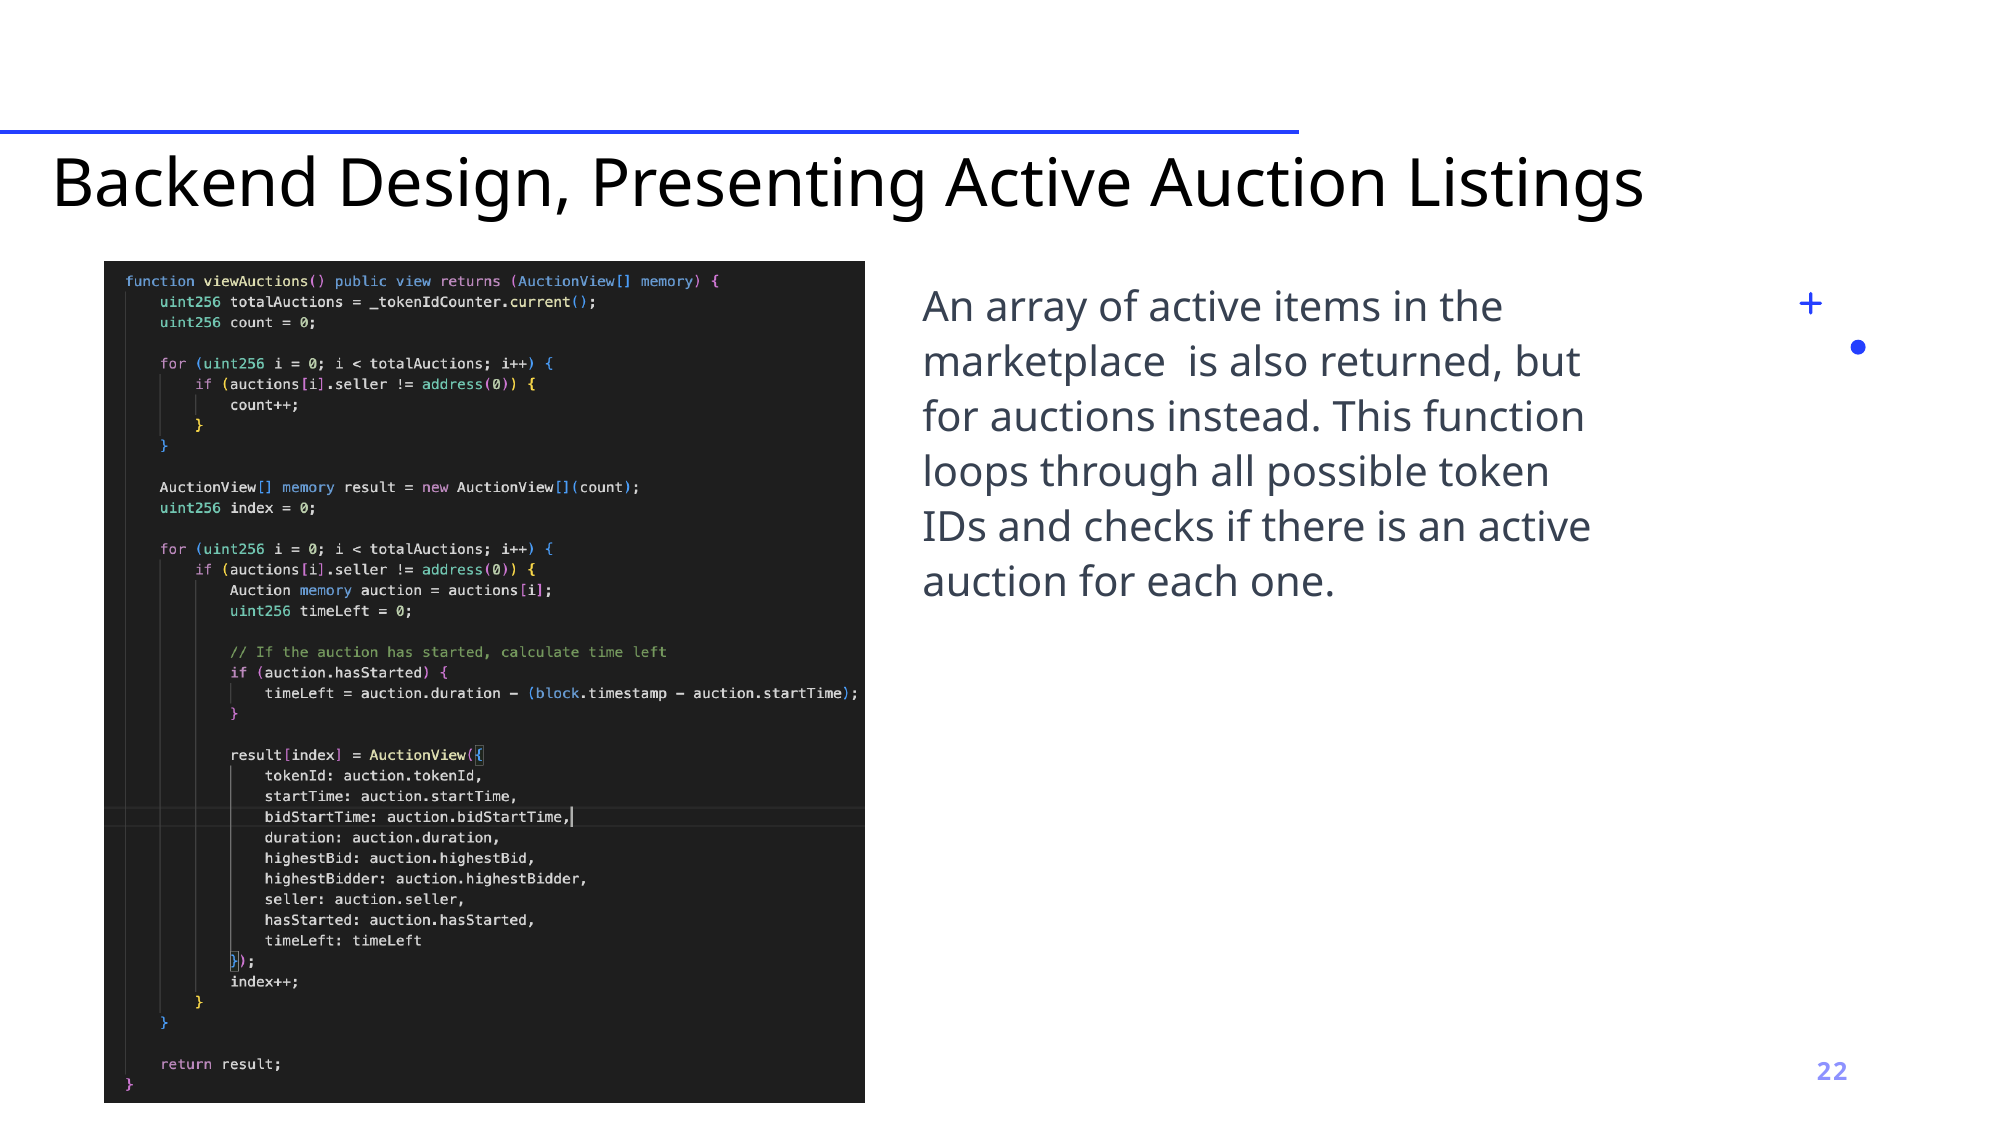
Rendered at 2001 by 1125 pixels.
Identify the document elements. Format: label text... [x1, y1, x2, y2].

slide_number 22 [1412, 1042, 1863, 1103]
list An array of active items in the marketplace is also returned, but for auctions instead. This function loops through all possible token IDs and checks if there is an active auction for each one. [907, 267, 1638, 1090]
title Backend Design, Presenting Active Auction Listings [36, 35, 1940, 229]
picture [104, 261, 865, 1103]
